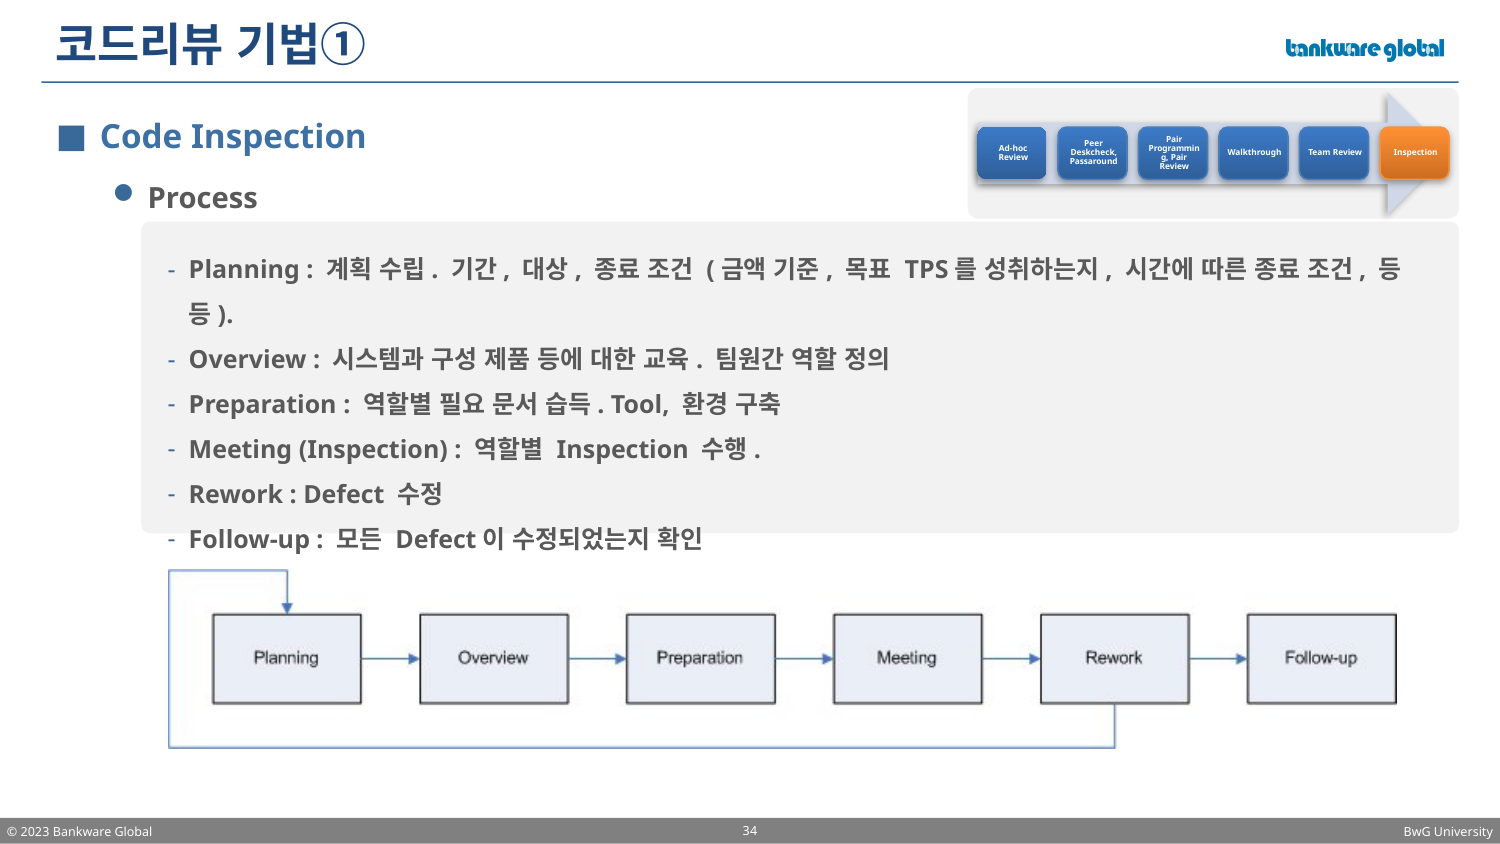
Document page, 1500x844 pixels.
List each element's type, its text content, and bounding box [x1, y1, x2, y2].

picture [168, 568, 1397, 750]
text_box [967, 87, 1460, 219]
slide_number 34 [741, 823, 759, 840]
list Code Inspection Process Planning : 계획 수립. 기간, 대상, 종료 조건 (금액 기준, 목표 TPS를 성취하는지, 시간에 따른 종료 조건, 등등). Overview : 시스템과 구성 제품 등에 대한 교육. 팀원간 역할 정의 Preparation : 역할별 필요 문서 습득. Tool, 환경 구축 Meeting (Inspection) : 역할별 Inspection 수행. Rework : Defect 수정 Follow-up : 모든 Defect이 수정되었는지 확인 [40, 87, 1459, 785]
title 코드리뷰 기법① [40, 17, 1459, 77]
